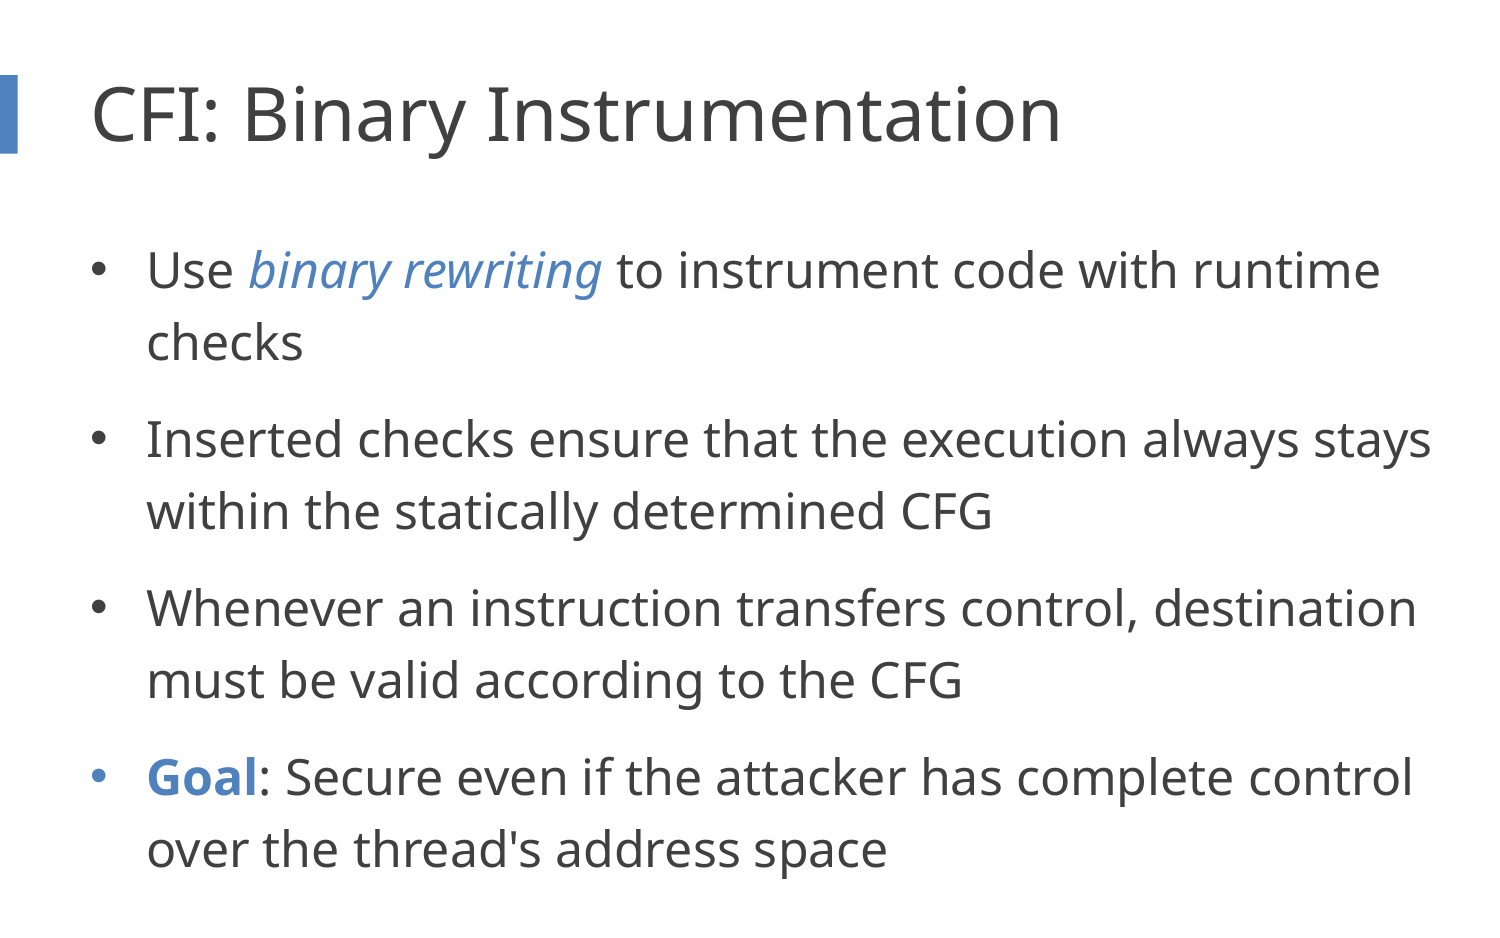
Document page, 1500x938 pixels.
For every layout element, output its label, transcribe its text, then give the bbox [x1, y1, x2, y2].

list Use binary rewriting to instrument code with runtime checks Inserted checks ensure that the execution always stays within the statically determined CFG Whenever an instruction transfers control, destination must be valid according to the CFG Goal: Secure even if the attacker has complete control over the thread's address space [75, 218, 1471, 871]
title CFI: Binary Instrumentation [75, 37, 1425, 186]
